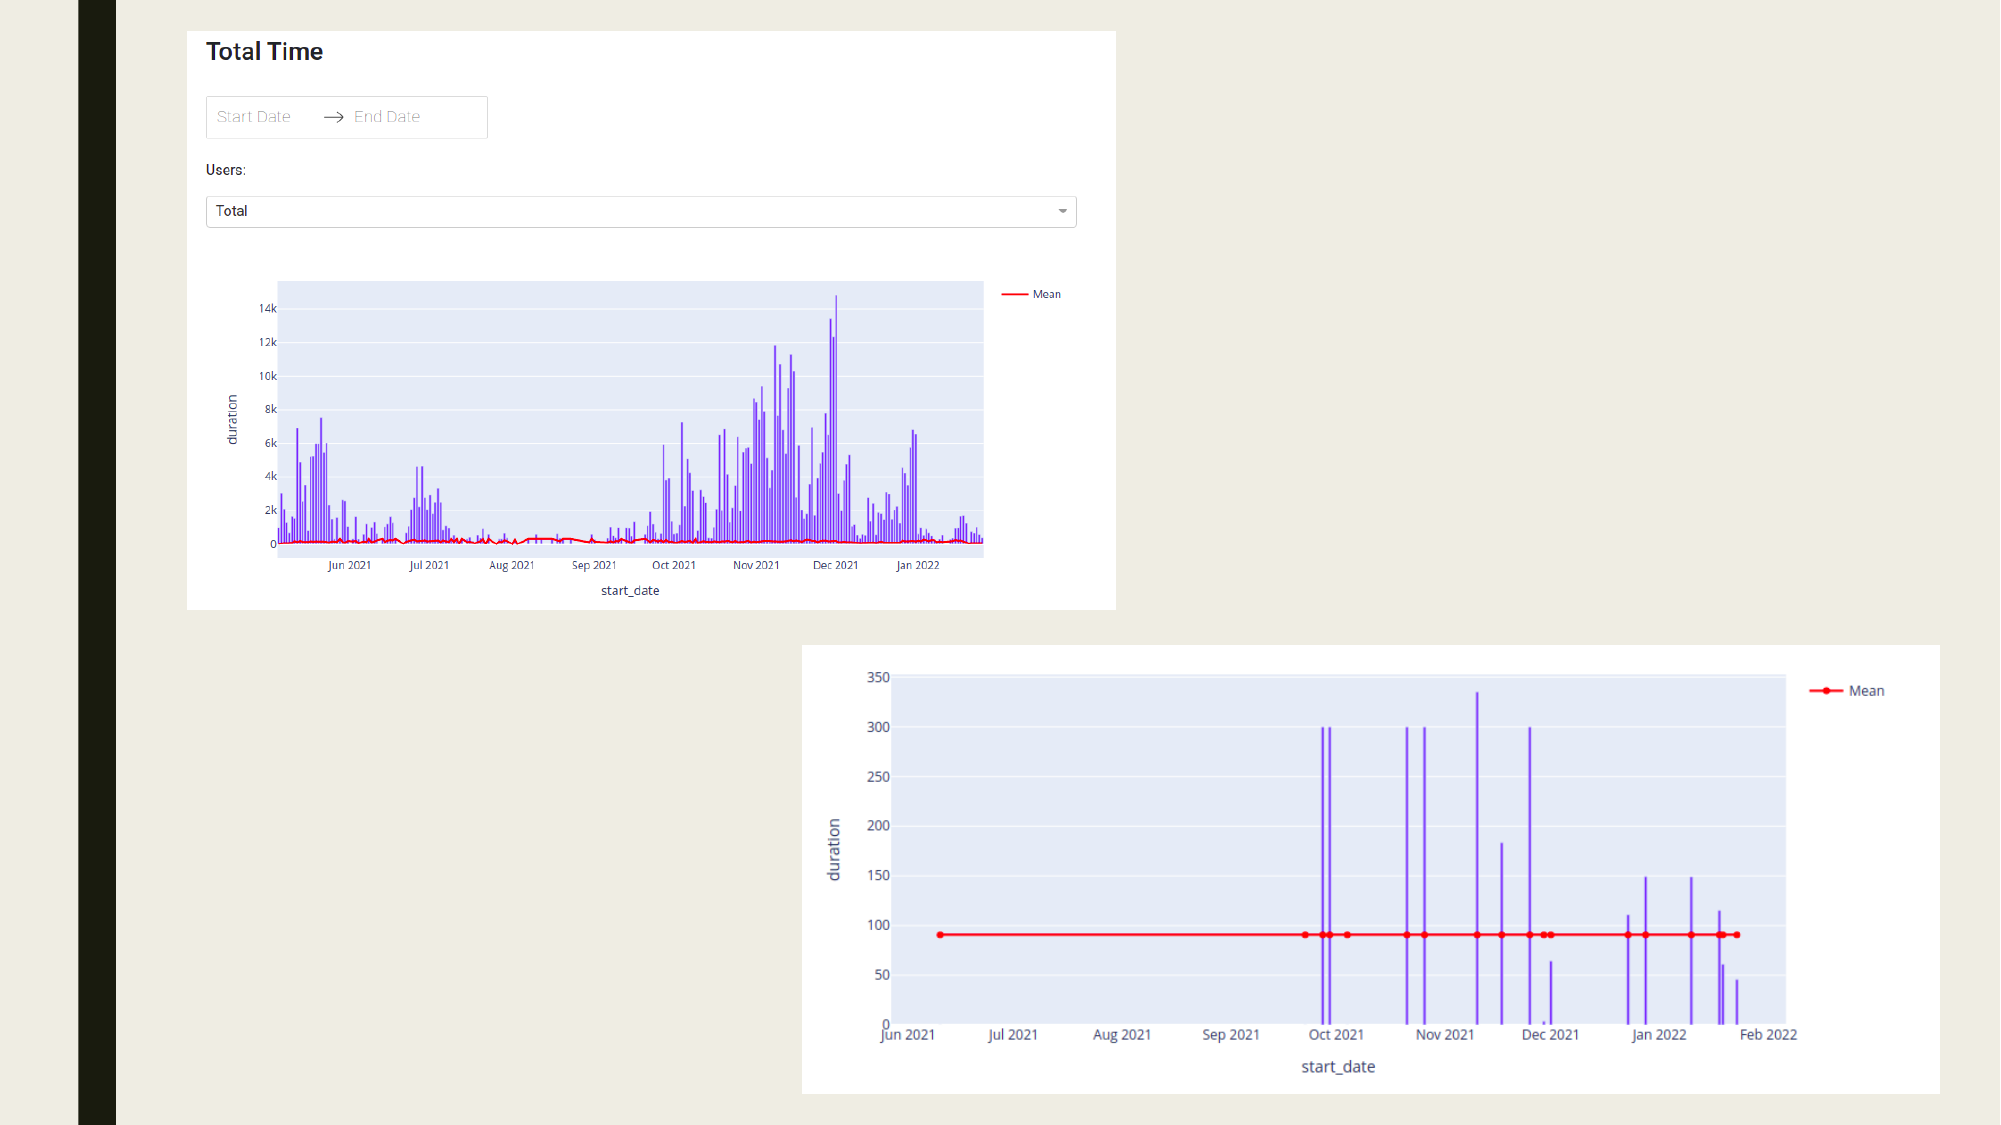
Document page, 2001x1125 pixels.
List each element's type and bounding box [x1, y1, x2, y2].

picture [187, 31, 1116, 610]
picture [802, 645, 1940, 1094]
